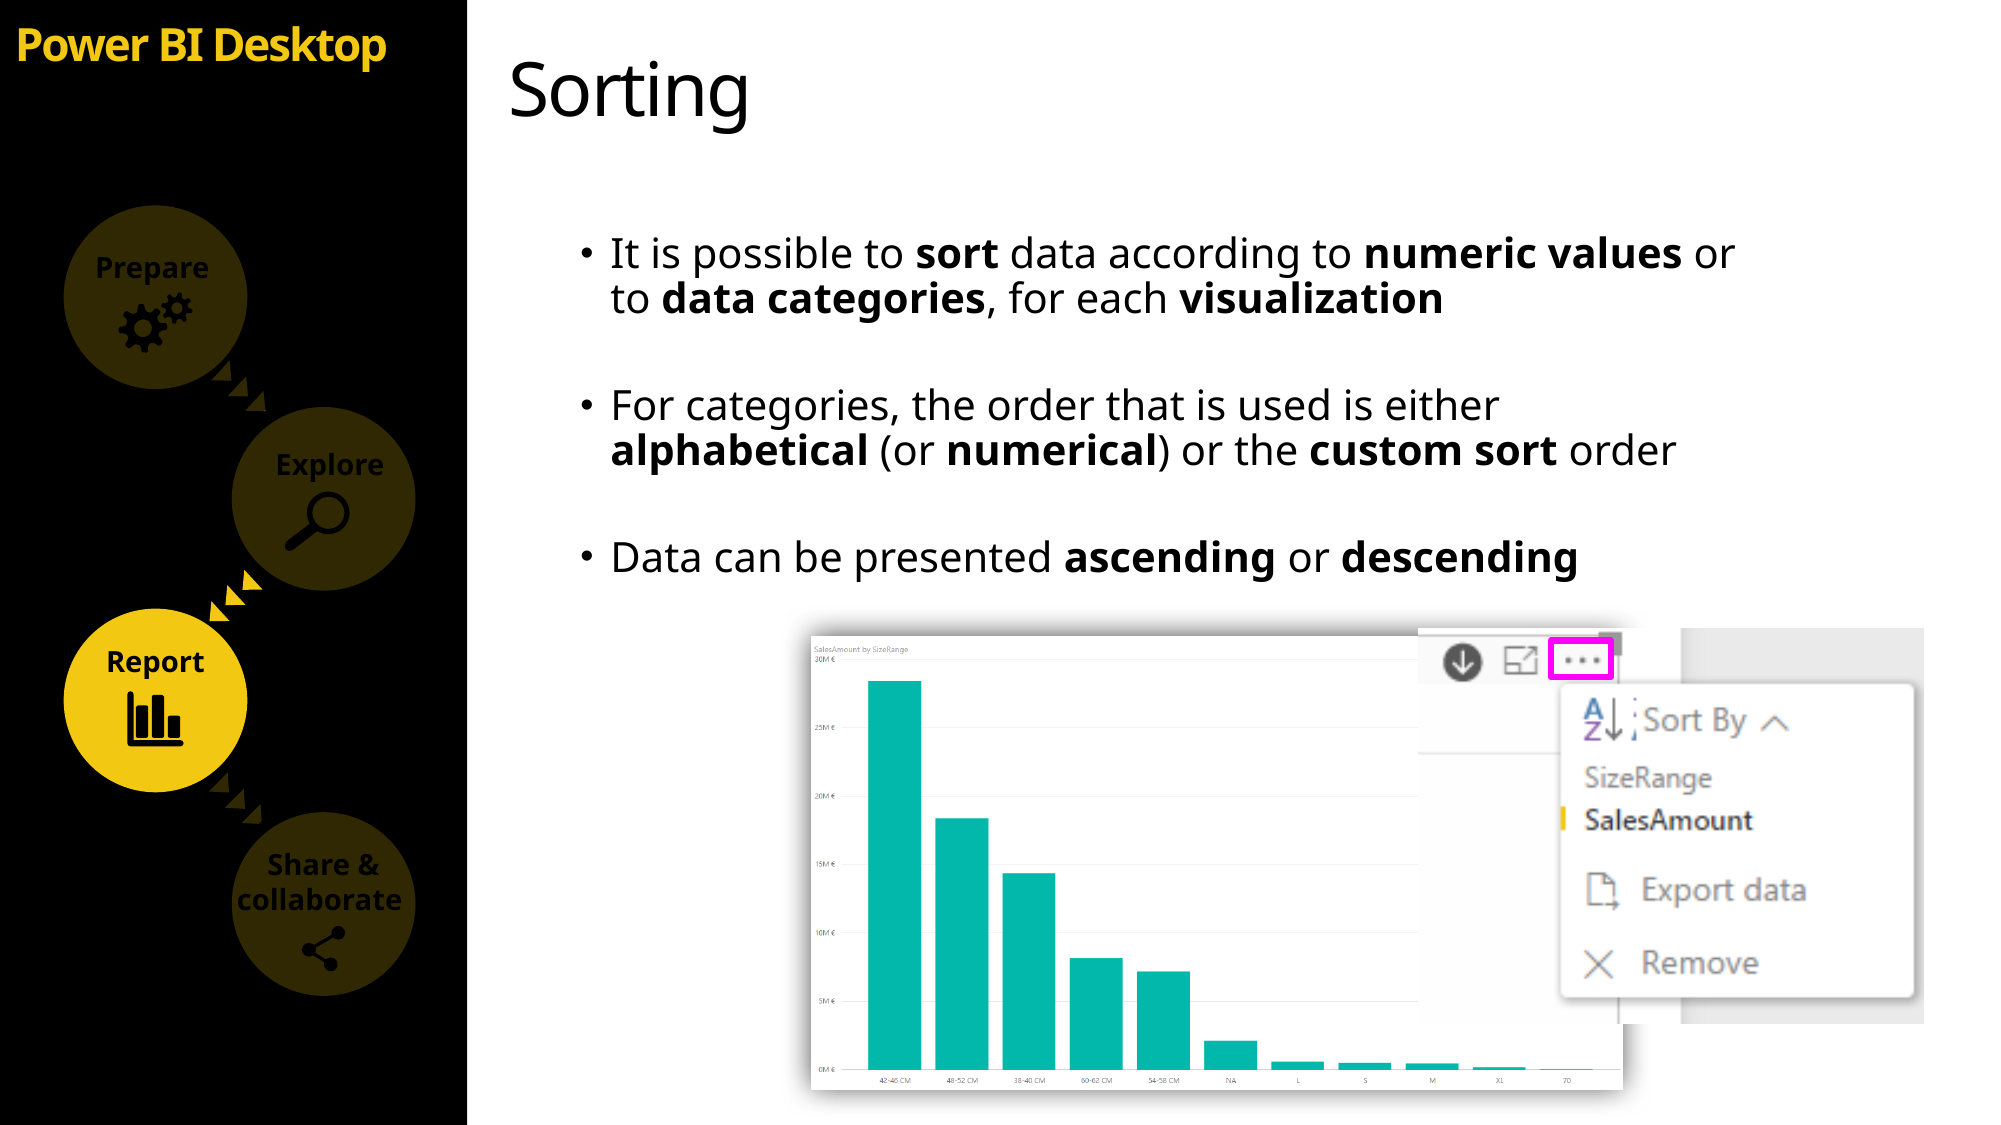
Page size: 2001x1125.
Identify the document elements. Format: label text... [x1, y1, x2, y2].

title Sorting [479, 37, 1989, 195]
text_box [0, 0, 468, 1125]
text_box It is possible to sort data according to numeric values or to data categories, for each visualization For categories, the order that is used is either alphabetical (or numerical) or the custom sort order Data can be presented ascending or descending [520, 150, 1774, 298]
picture [811, 628, 1925, 1090]
